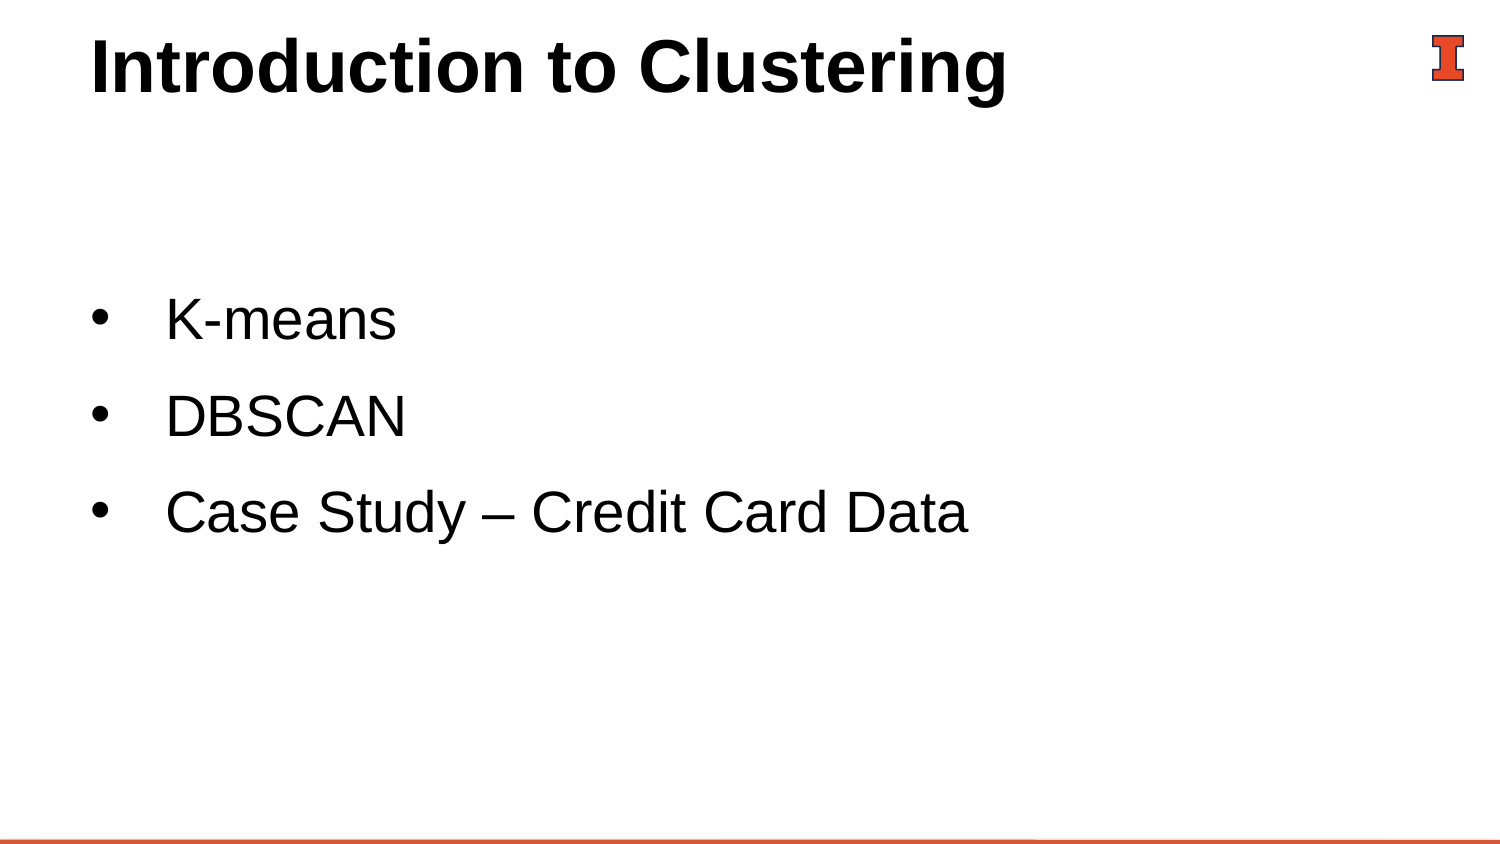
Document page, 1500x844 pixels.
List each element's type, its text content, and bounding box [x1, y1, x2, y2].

title Introduction to Clustering [75, 10, 1404, 128]
list K-means DBSCAN Case Study – Credit Card Data [75, 128, 1404, 796]
picture [1432, 35, 1464, 81]
